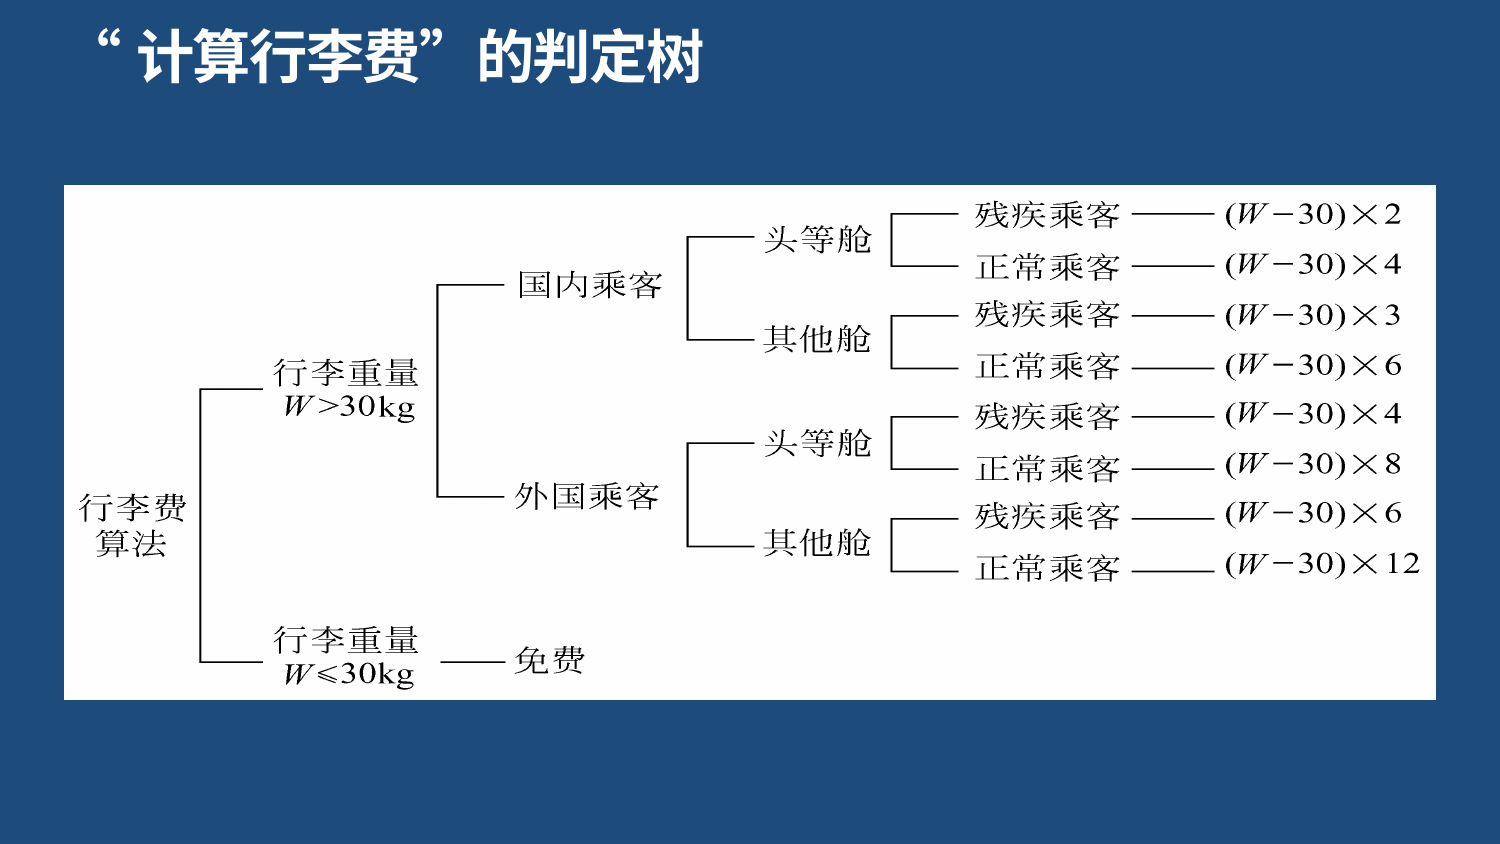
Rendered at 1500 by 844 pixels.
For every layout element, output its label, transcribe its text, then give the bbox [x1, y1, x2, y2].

title “计算行李费”的判定树 [63, 28, 1436, 92]
picture [64, 185, 1436, 700]
